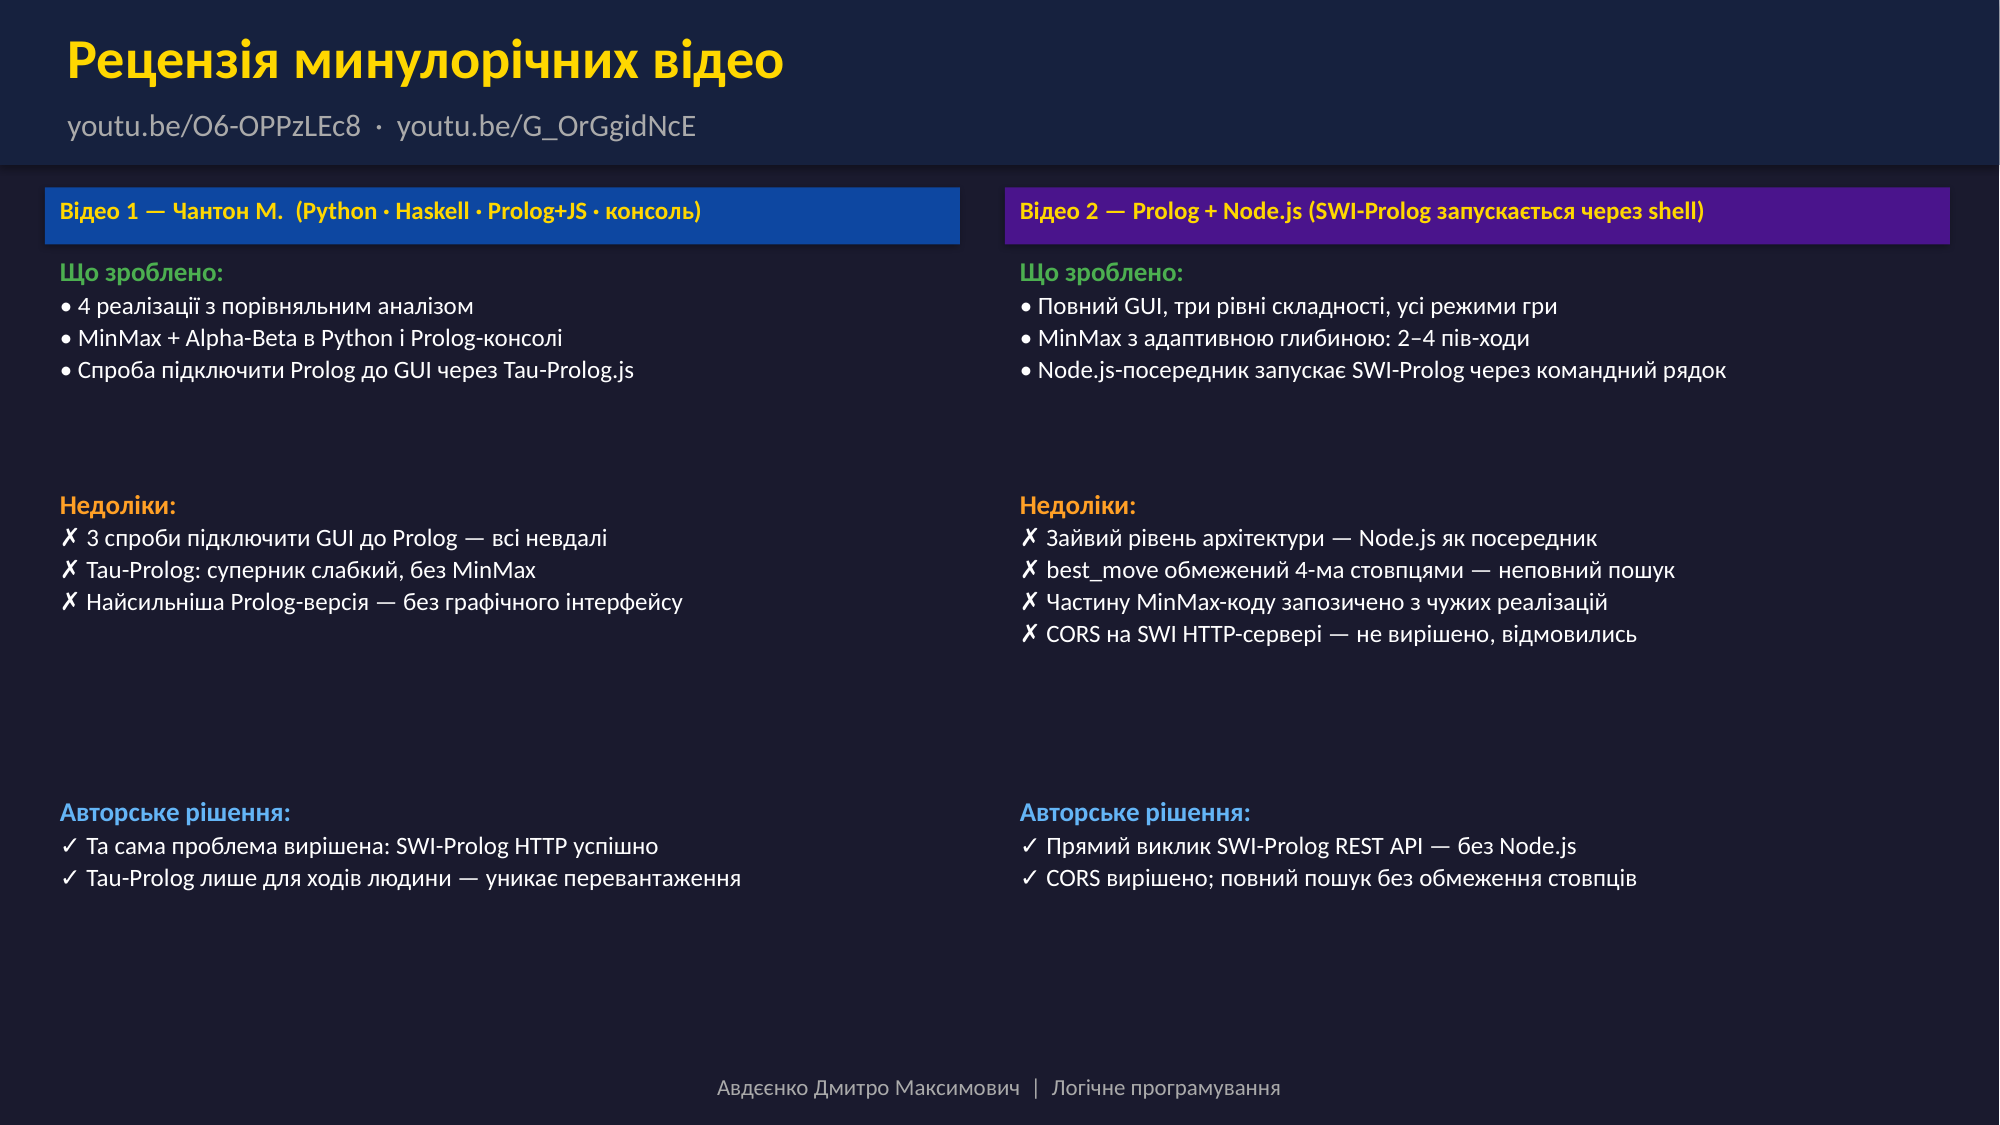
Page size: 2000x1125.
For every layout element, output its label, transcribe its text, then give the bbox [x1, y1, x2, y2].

text_box [1004, 187, 1951, 245]
text_box Недоліки: ✗ Зайвий рівень архітектури — Node.js як посередник ✗ best_move обмежений 4-ма стовпцями — неповний пошук ✗ Частину MinMax-коду запозичено з чужих реалізацій ✗ CORS на SWI HTTP-сервері — не вирішено, відмовились [1004, 479, 1950, 656]
text_box Авторське рішення: ✓ Прямий виклик SWI-Prolog REST API — без Node.js ✓ CORS вирішено; повний пошук без обмеження стовпців [1004, 787, 1950, 899]
text_box Авдєєнко Дмитро Максимович | Логічне програмування [0, 1065, 2000, 1108]
text_box [44, 187, 961, 245]
text_box [0, 0, 2000, 166]
text_box Що зроблено: • 4 реалізації з порівняльним аналізом • MinMax + Alpha-Beta в Python і Prolog-консолі • Спроба підключити Prolog до GUI через Tau-Prolog.js [44, 247, 960, 391]
text_box Відео 1 — Чантон М. (Python · Haskell · Prolog+JS · консоль) [44, 187, 960, 233]
text_box Відео 2 — Prolog + Node.js (SWI-Prolog запускається через shell) [1004, 187, 1950, 233]
text_box Авторське рішення: ✓ Та сама проблема вирішена: SWI-Prolog HTTP успішно ✓ Tau-Prolog лише для ходів людини — уникає перевантаження [44, 787, 960, 899]
text_box Рецензія минулорічних відео [52, 15, 1553, 97]
text_box Що зроблено: • Повний GUI, три рівні складності, усі режими гри • MinMax з адаптивною глибиною: 2–4 пів-ходи • Node.js-посередник запускає SWI-Prolog через командний рядок [1004, 247, 1950, 391]
text_box youtu.be/O6-OPPzLEc8 · youtu.be/G_OrGgidNcE [52, 97, 1553, 150]
text_box Недоліки: ✗ 3 спроби підключити GUI до Prolog — всі невдалі ✗ Tau-Prolog: суперник слабкий, без MinMax ✗ Найсильніша Prolog-версія — без графічного інтерфейсу [44, 479, 960, 624]
